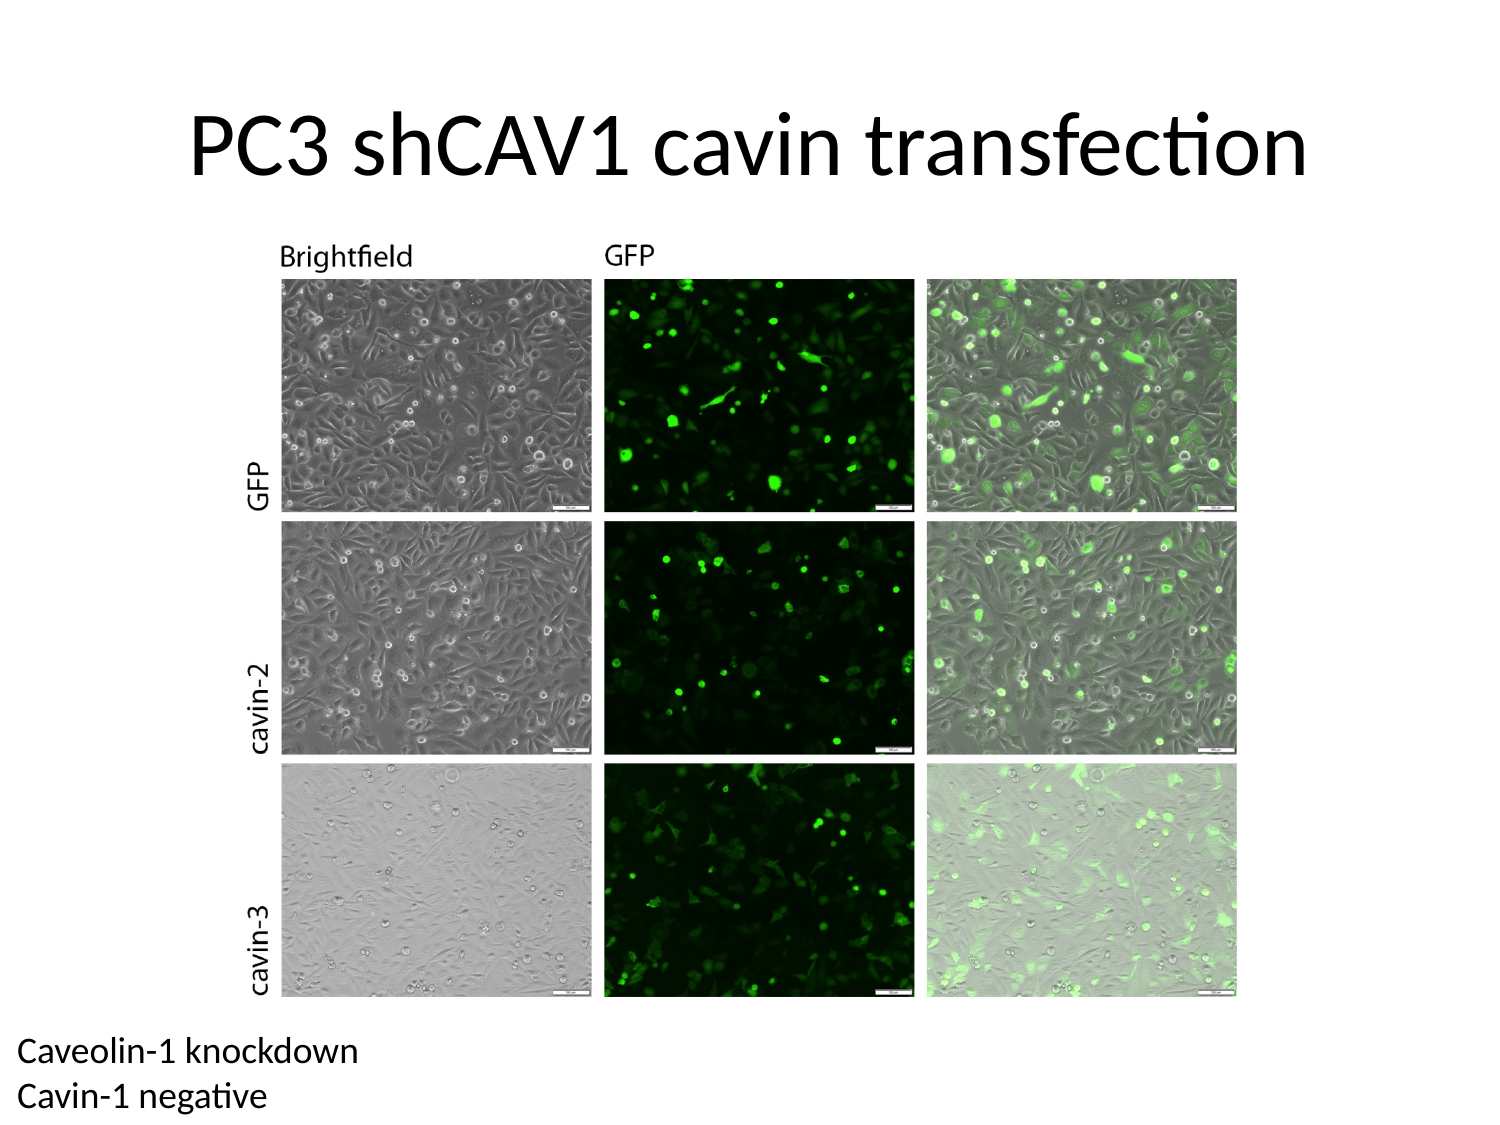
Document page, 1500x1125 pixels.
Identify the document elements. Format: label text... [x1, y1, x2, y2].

picture [229, 218, 1247, 1012]
title PC3 shCAV1 cavin transfection [75, 45, 1425, 233]
text_box Caveolin-1 knockdown Cavin-1 negative [2, 1018, 375, 1124]
